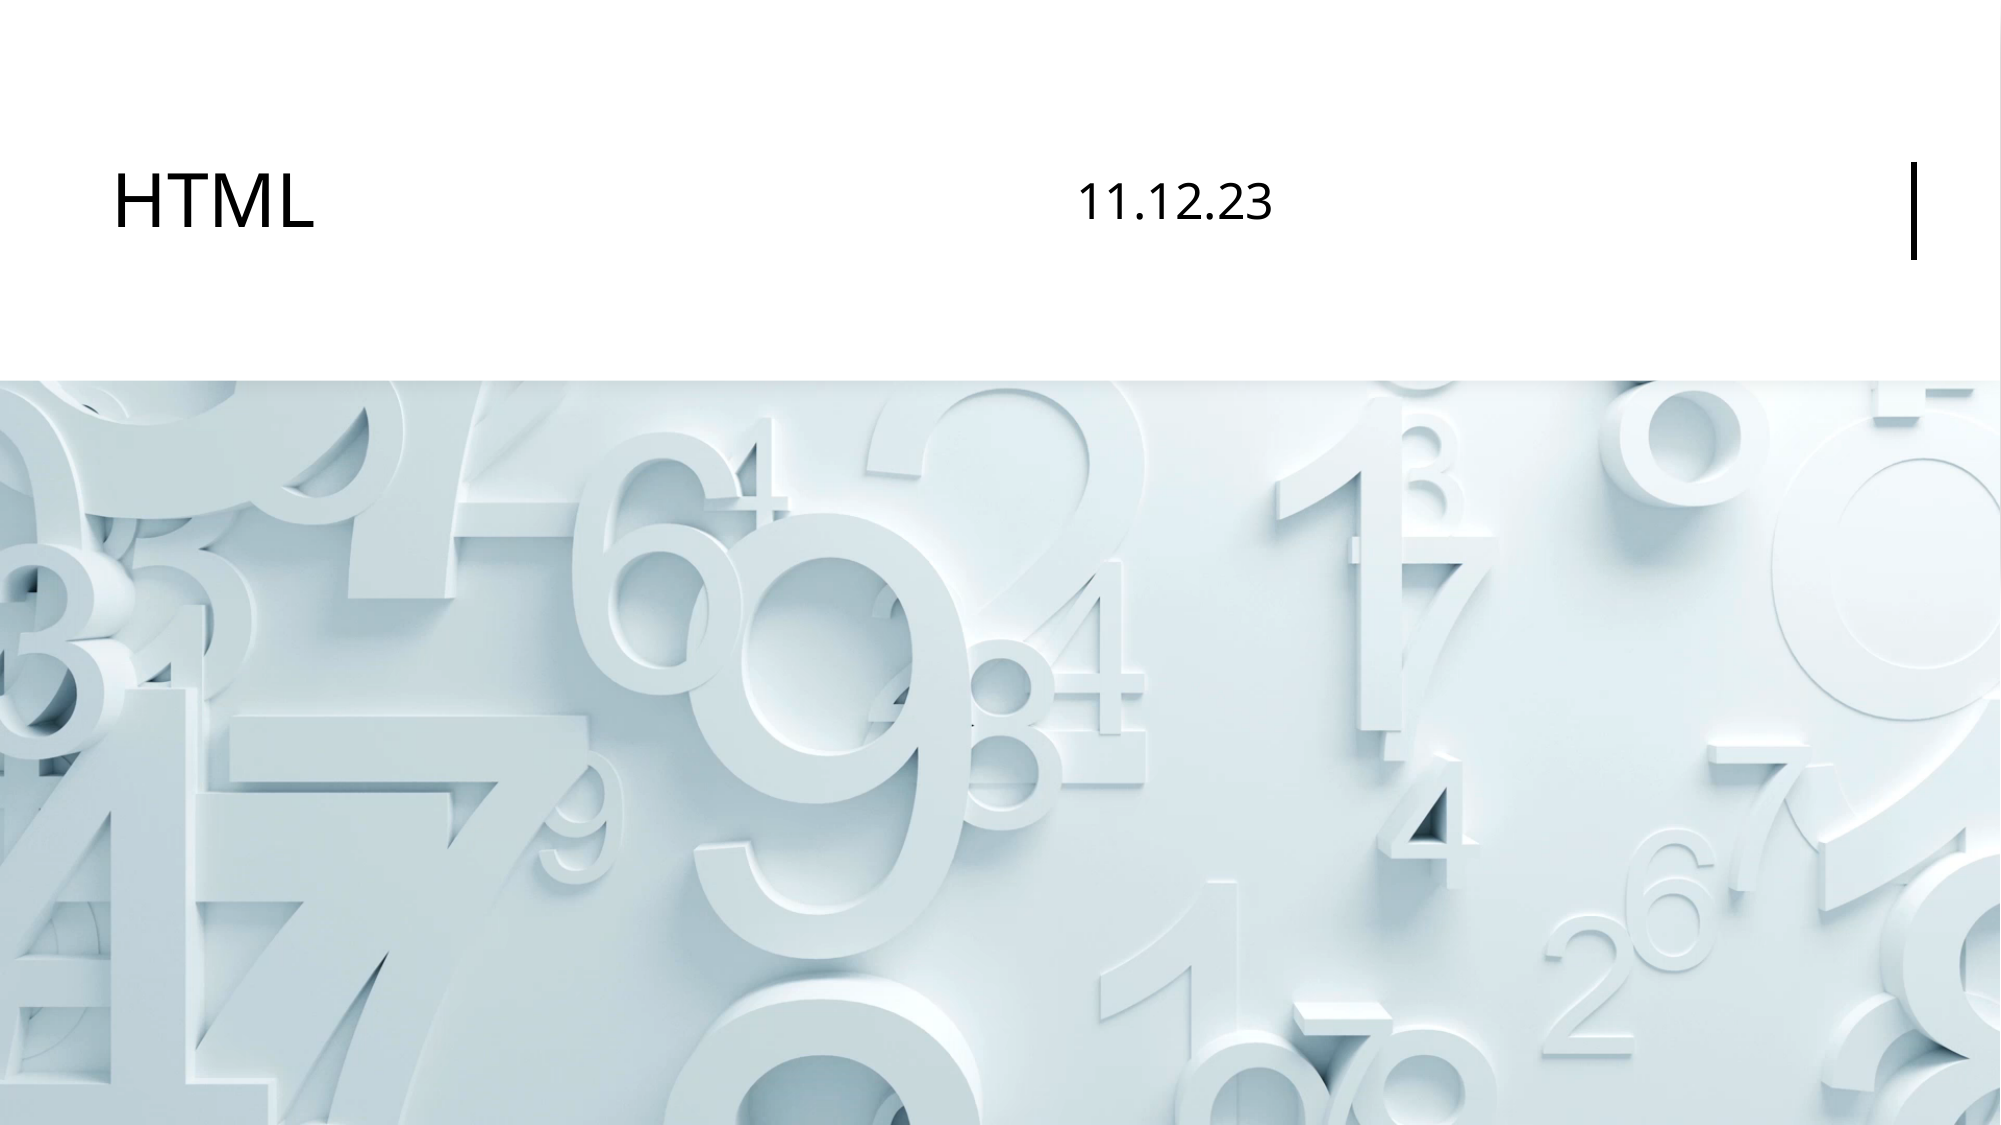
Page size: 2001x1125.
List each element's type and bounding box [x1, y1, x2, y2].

text_box [0, 0, 2000, 1125]
